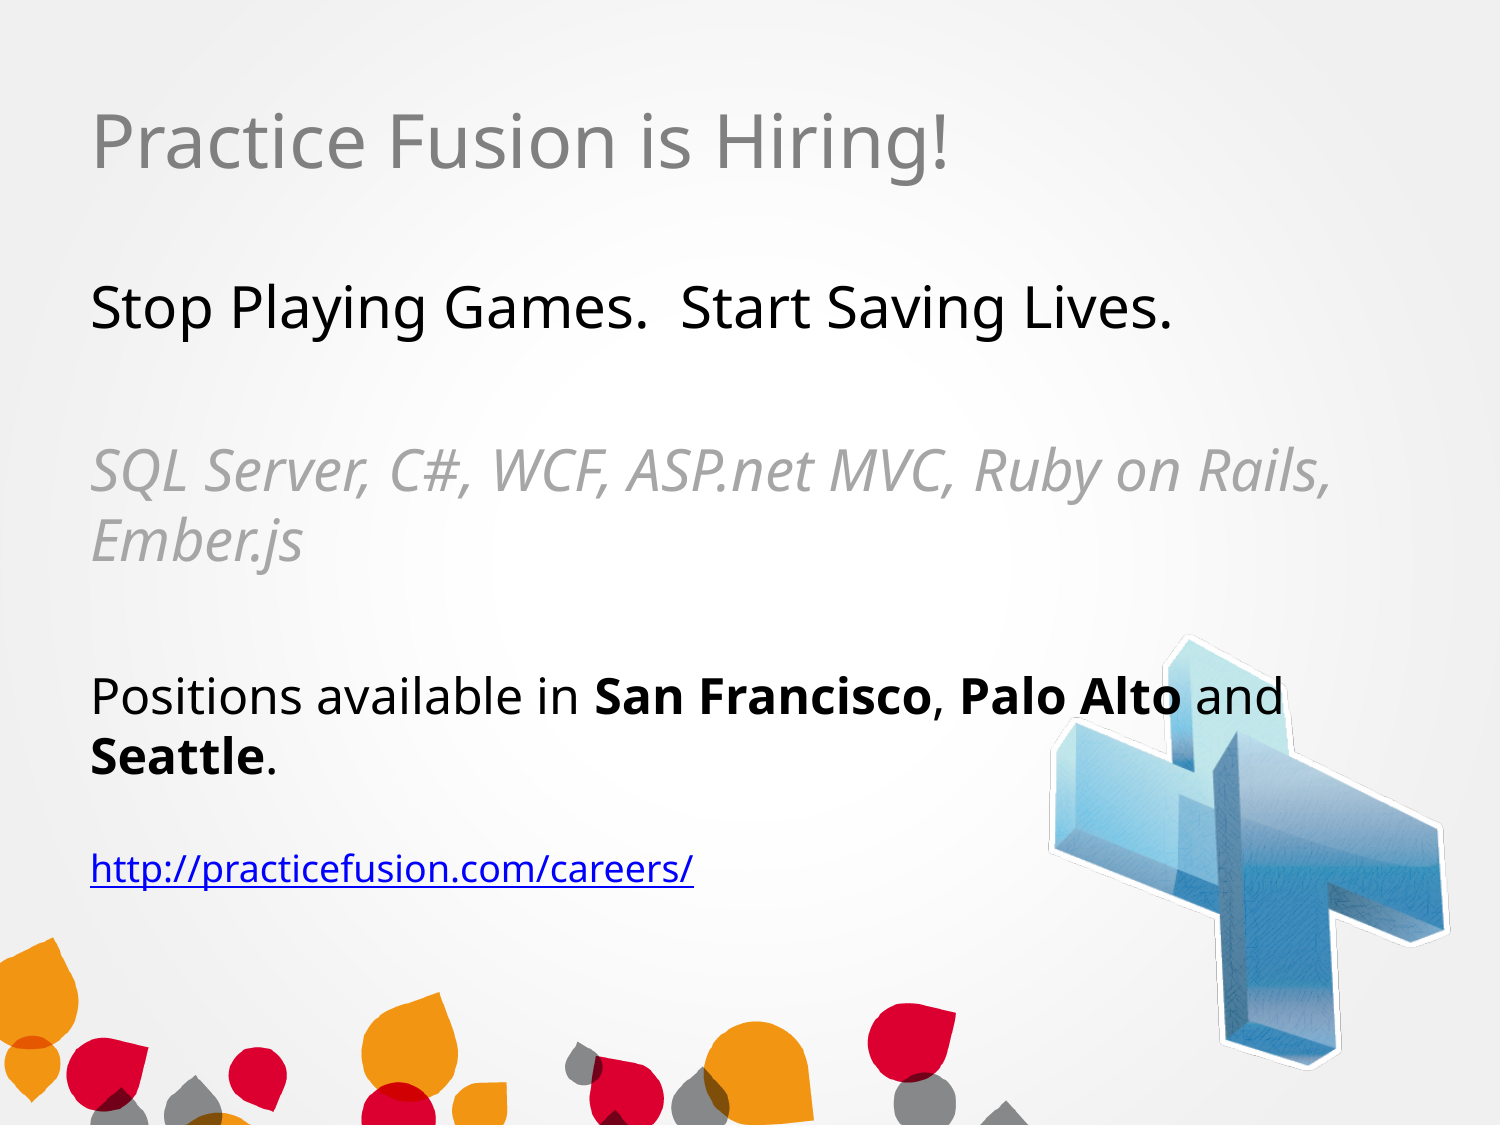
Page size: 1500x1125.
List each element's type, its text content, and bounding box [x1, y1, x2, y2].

title Practice Fusion is Hiring! [75, 45, 1425, 233]
picture [0, 0, 1500, 1125]
list Stop Playing Games. Start Saving Lives. SQL Server, C#, WCF, ASP.net MVC, Ruby on Rails, Ember.js Positions available in San Francisco, Palo Alto and Seattle. http://practicefusion.com/careers/ [75, 262, 1425, 1005]
